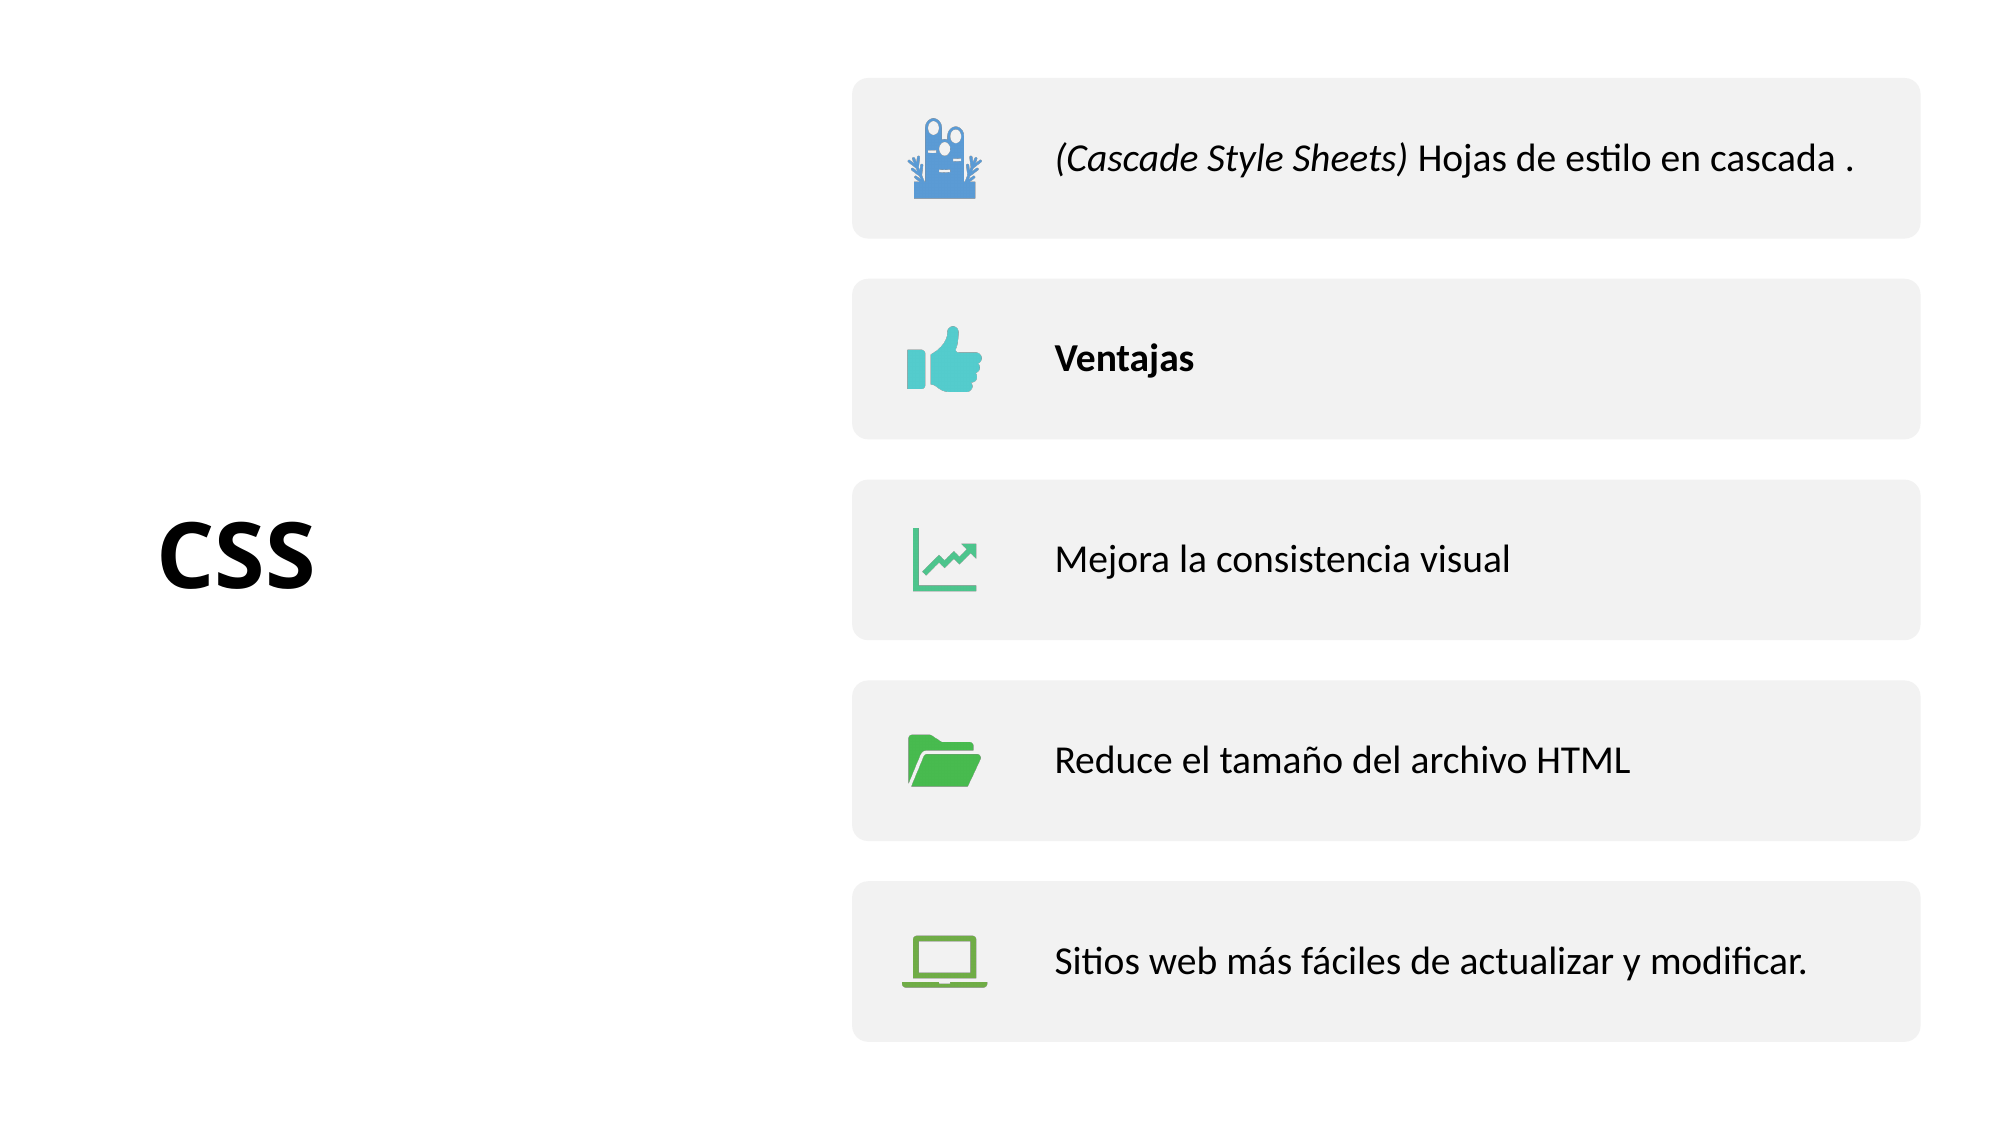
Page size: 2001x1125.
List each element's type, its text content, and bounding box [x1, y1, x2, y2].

title CSS [141, 166, 702, 953]
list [852, 77, 1921, 1043]
